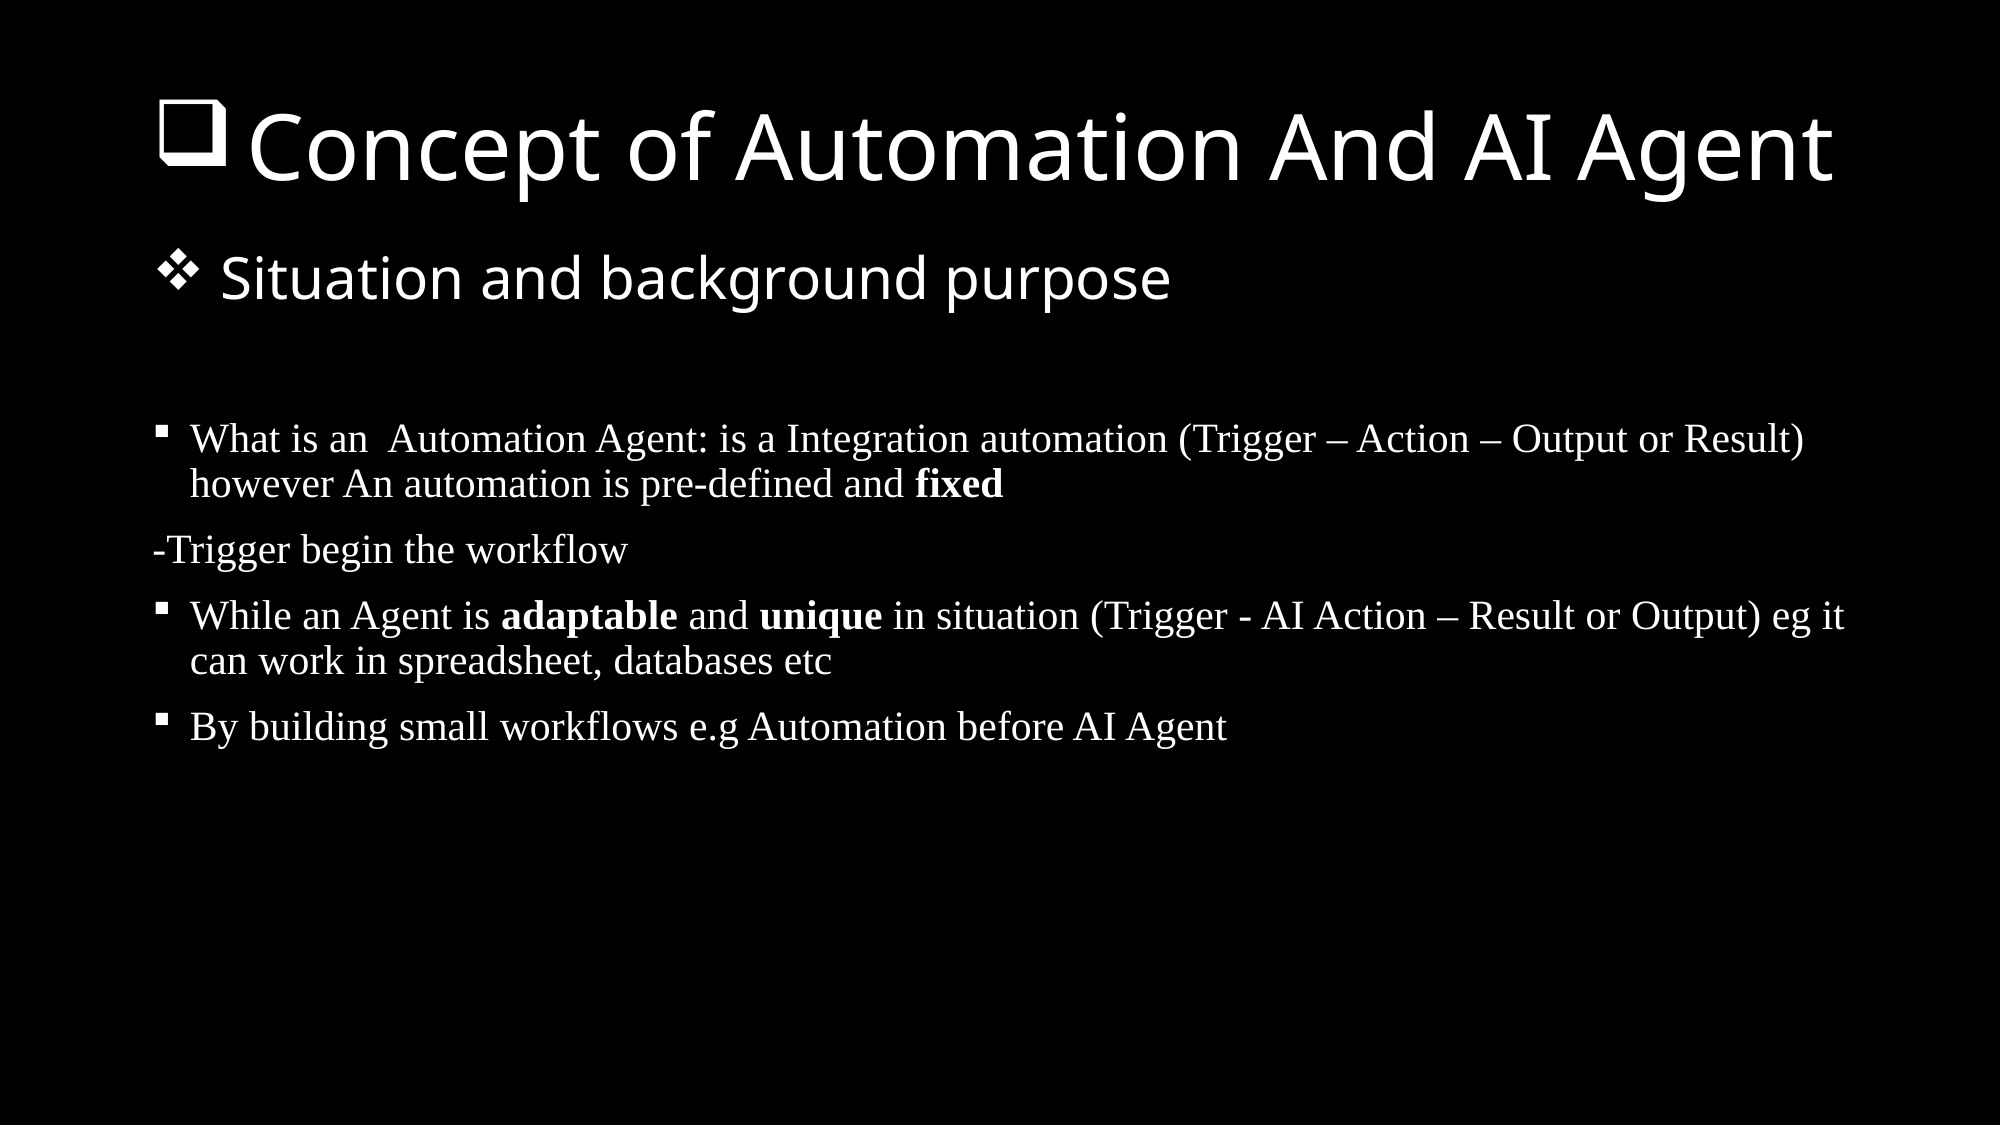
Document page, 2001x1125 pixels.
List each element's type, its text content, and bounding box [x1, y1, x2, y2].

title Concept of Automation And AI Agent [137, 59, 1863, 241]
list Situation and background purpose What is an Automation Agent: is a Integration automation (Trigger – Action – Output or Result) however An automation is pre-defined and fixed -Trigger begin the workflow While an Agent is adaptable and unique in situation (Trigger - AI Action – Result or Output) eg it can work in spreadsheet, databases etc By building small workflows e.g Automation before AI Agent [137, 241, 1863, 1086]
